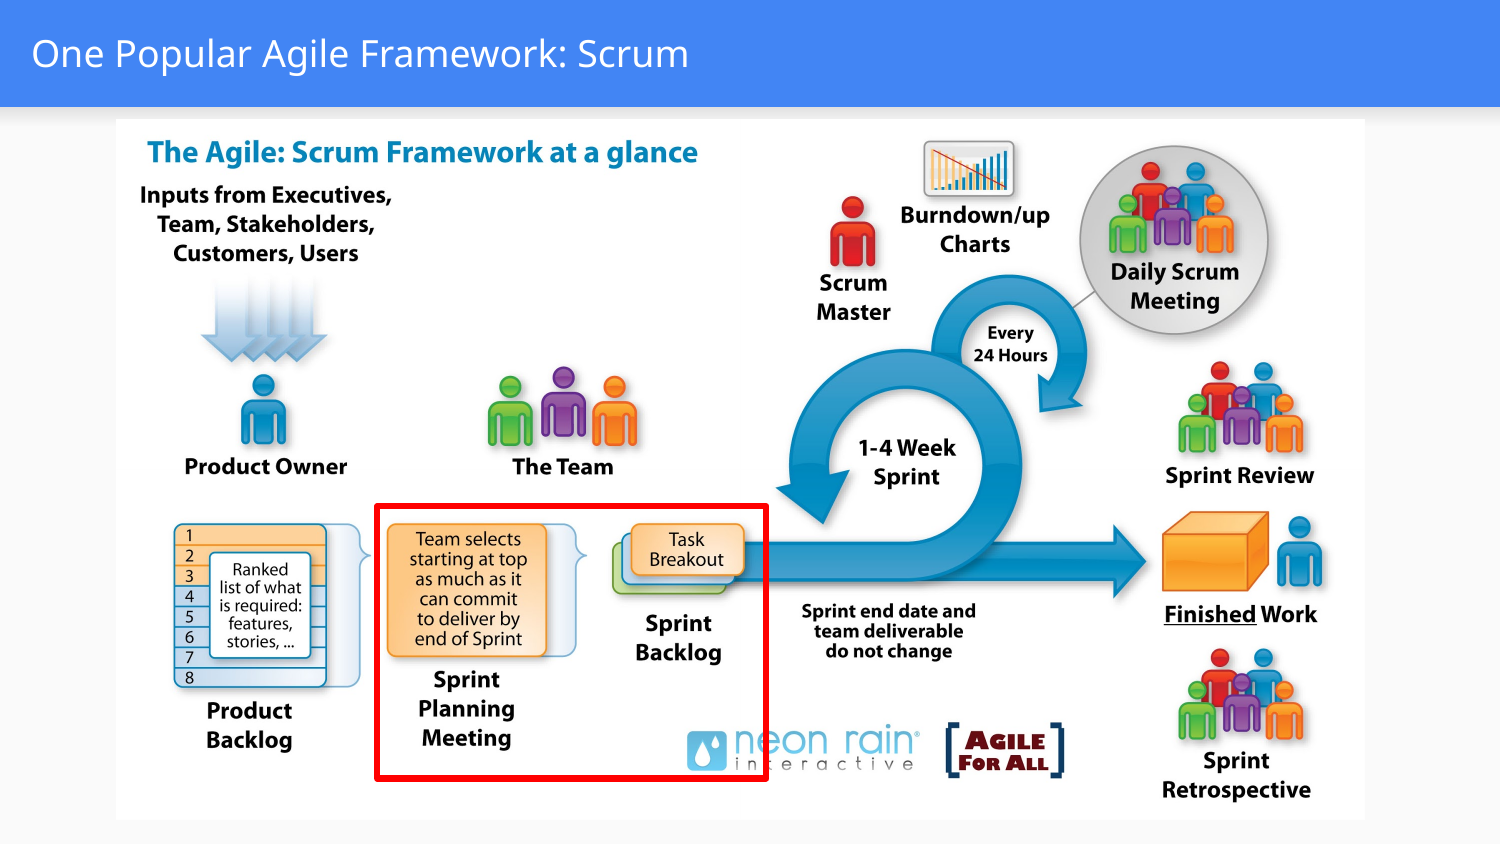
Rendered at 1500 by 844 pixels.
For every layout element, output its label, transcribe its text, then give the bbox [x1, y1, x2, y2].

title One Popular Agile Framework: Scrum [16, 2, 1464, 102]
picture [115, 118, 1365, 821]
